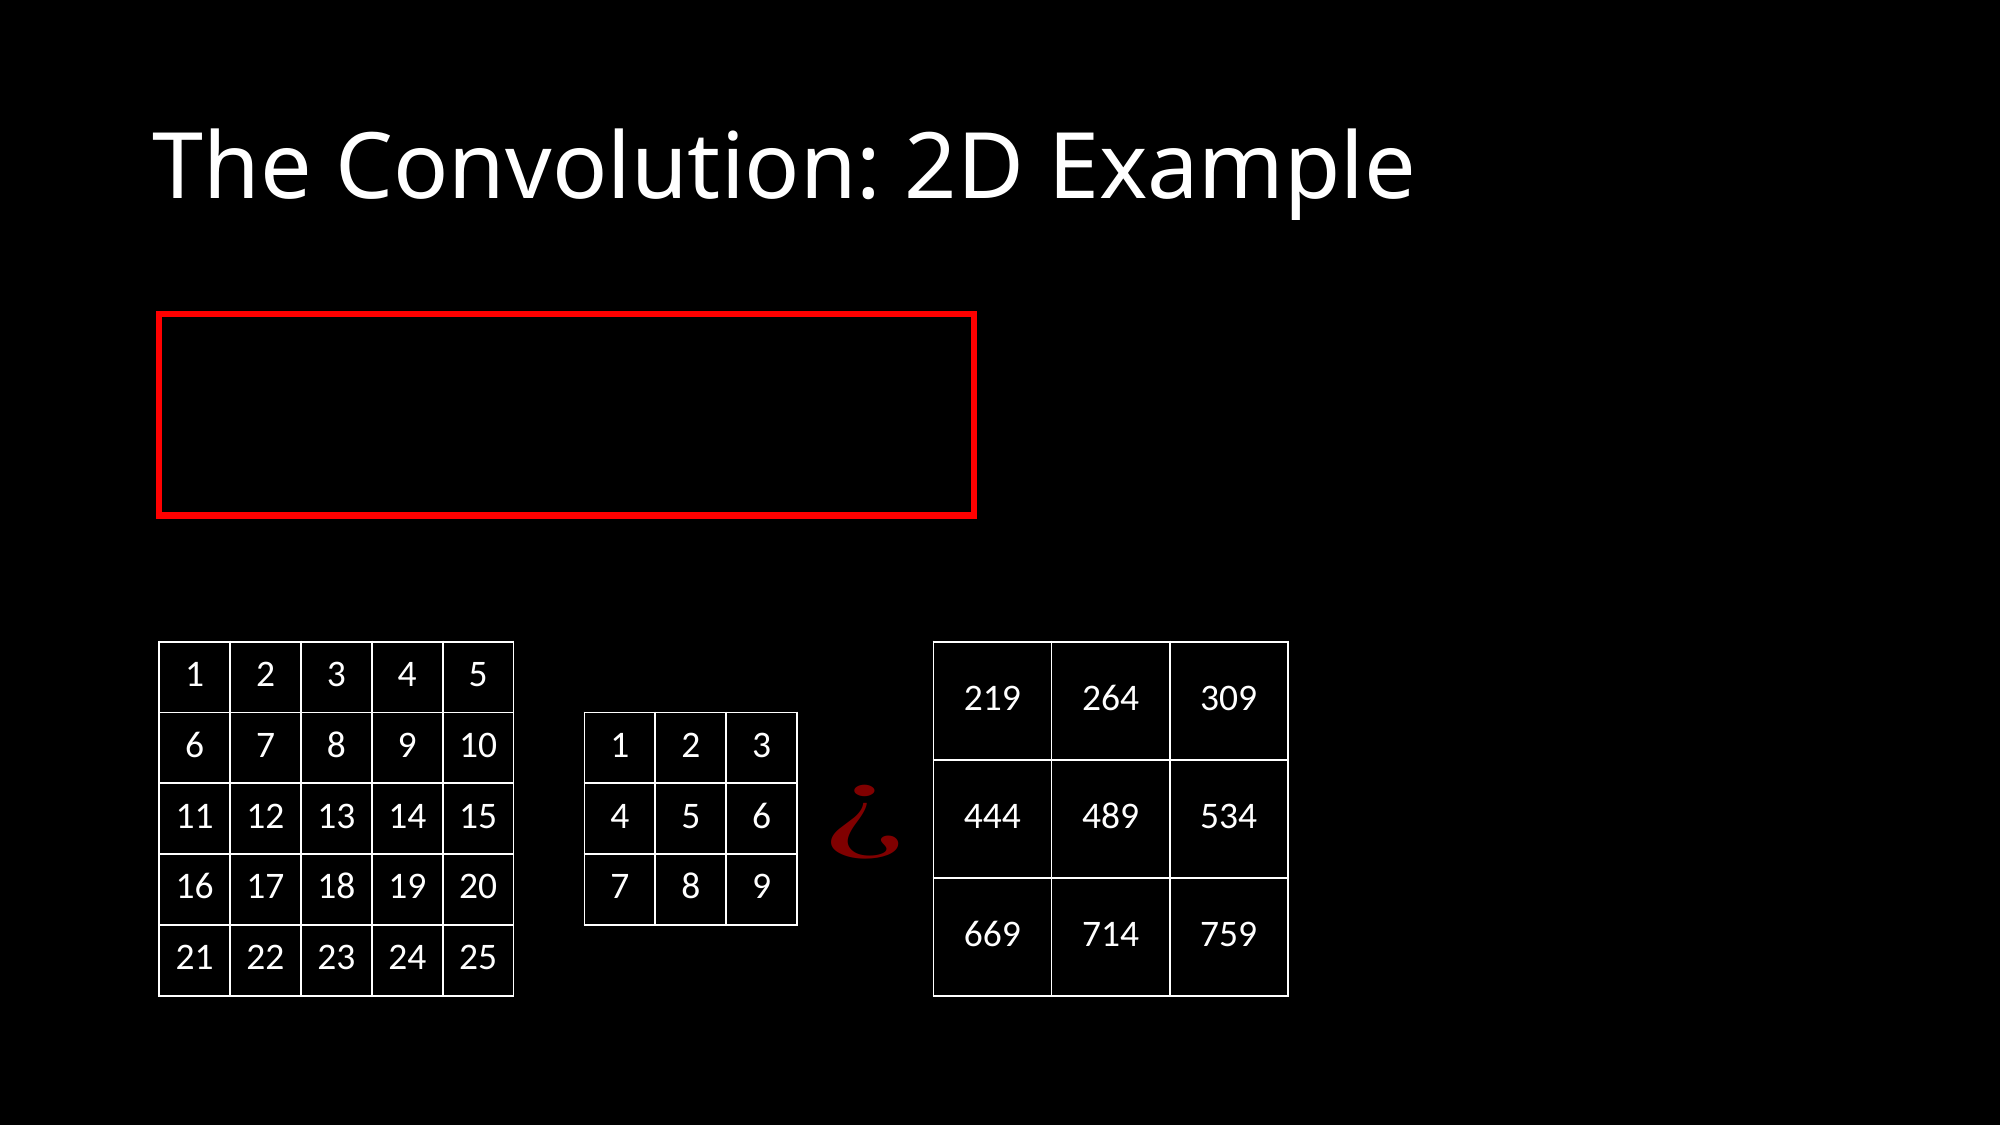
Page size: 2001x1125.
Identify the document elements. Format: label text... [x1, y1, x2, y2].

table_cell 11 [160, 784, 229, 853]
table_cell 17 [231, 855, 300, 924]
table_cell 714 [1052, 879, 1169, 995]
table_cell 8 [656, 855, 725, 924]
table_cell 12 [231, 784, 300, 853]
table_cell 16 [160, 855, 229, 924]
title The Convolution: 2D Example [137, 59, 1863, 278]
table_header 1 [585, 713, 654, 782]
table_cell 669 [934, 879, 1051, 995]
table_cell 23 [302, 926, 371, 995]
table_cell 14 [373, 784, 442, 853]
table_header 2 [656, 713, 725, 782]
table_cell 20 [444, 855, 513, 924]
table_header 3 [302, 643, 371, 712]
table_cell 4 [585, 784, 654, 853]
table_cell 534 [1171, 761, 1287, 877]
table_cell 9 [373, 713, 442, 782]
table_cell 15 [444, 784, 513, 853]
table_cell 6 [160, 713, 229, 782]
table_header 264 [1052, 643, 1169, 759]
table_cell 8 [302, 713, 371, 782]
table_cell 489 [1052, 761, 1169, 877]
table_cell 13 [302, 784, 371, 853]
table_cell 9 [727, 855, 796, 924]
table_cell 10 [444, 713, 513, 782]
table_header 309 [1171, 643, 1287, 759]
table_cell 7 [585, 855, 654, 924]
table_cell 24 [373, 926, 442, 995]
table_cell 25 [444, 926, 513, 995]
table_header 1 [160, 643, 229, 712]
table_cell 5 [656, 784, 725, 853]
table_cell 6 [727, 784, 796, 853]
table_header 4 [373, 643, 442, 712]
table_header 219 [934, 643, 1051, 759]
table_cell 21 [160, 926, 229, 995]
table_cell 18 [302, 855, 371, 924]
table_cell 444 [934, 761, 1051, 877]
text_box [158, 313, 975, 516]
table_cell 19 [373, 855, 442, 924]
table_header 3 [727, 713, 796, 782]
table_cell 759 [1171, 879, 1287, 995]
table_header 2 [231, 643, 300, 712]
table_cell 7 [231, 713, 300, 782]
table_cell 22 [231, 926, 300, 995]
table_header 5 [444, 643, 513, 712]
